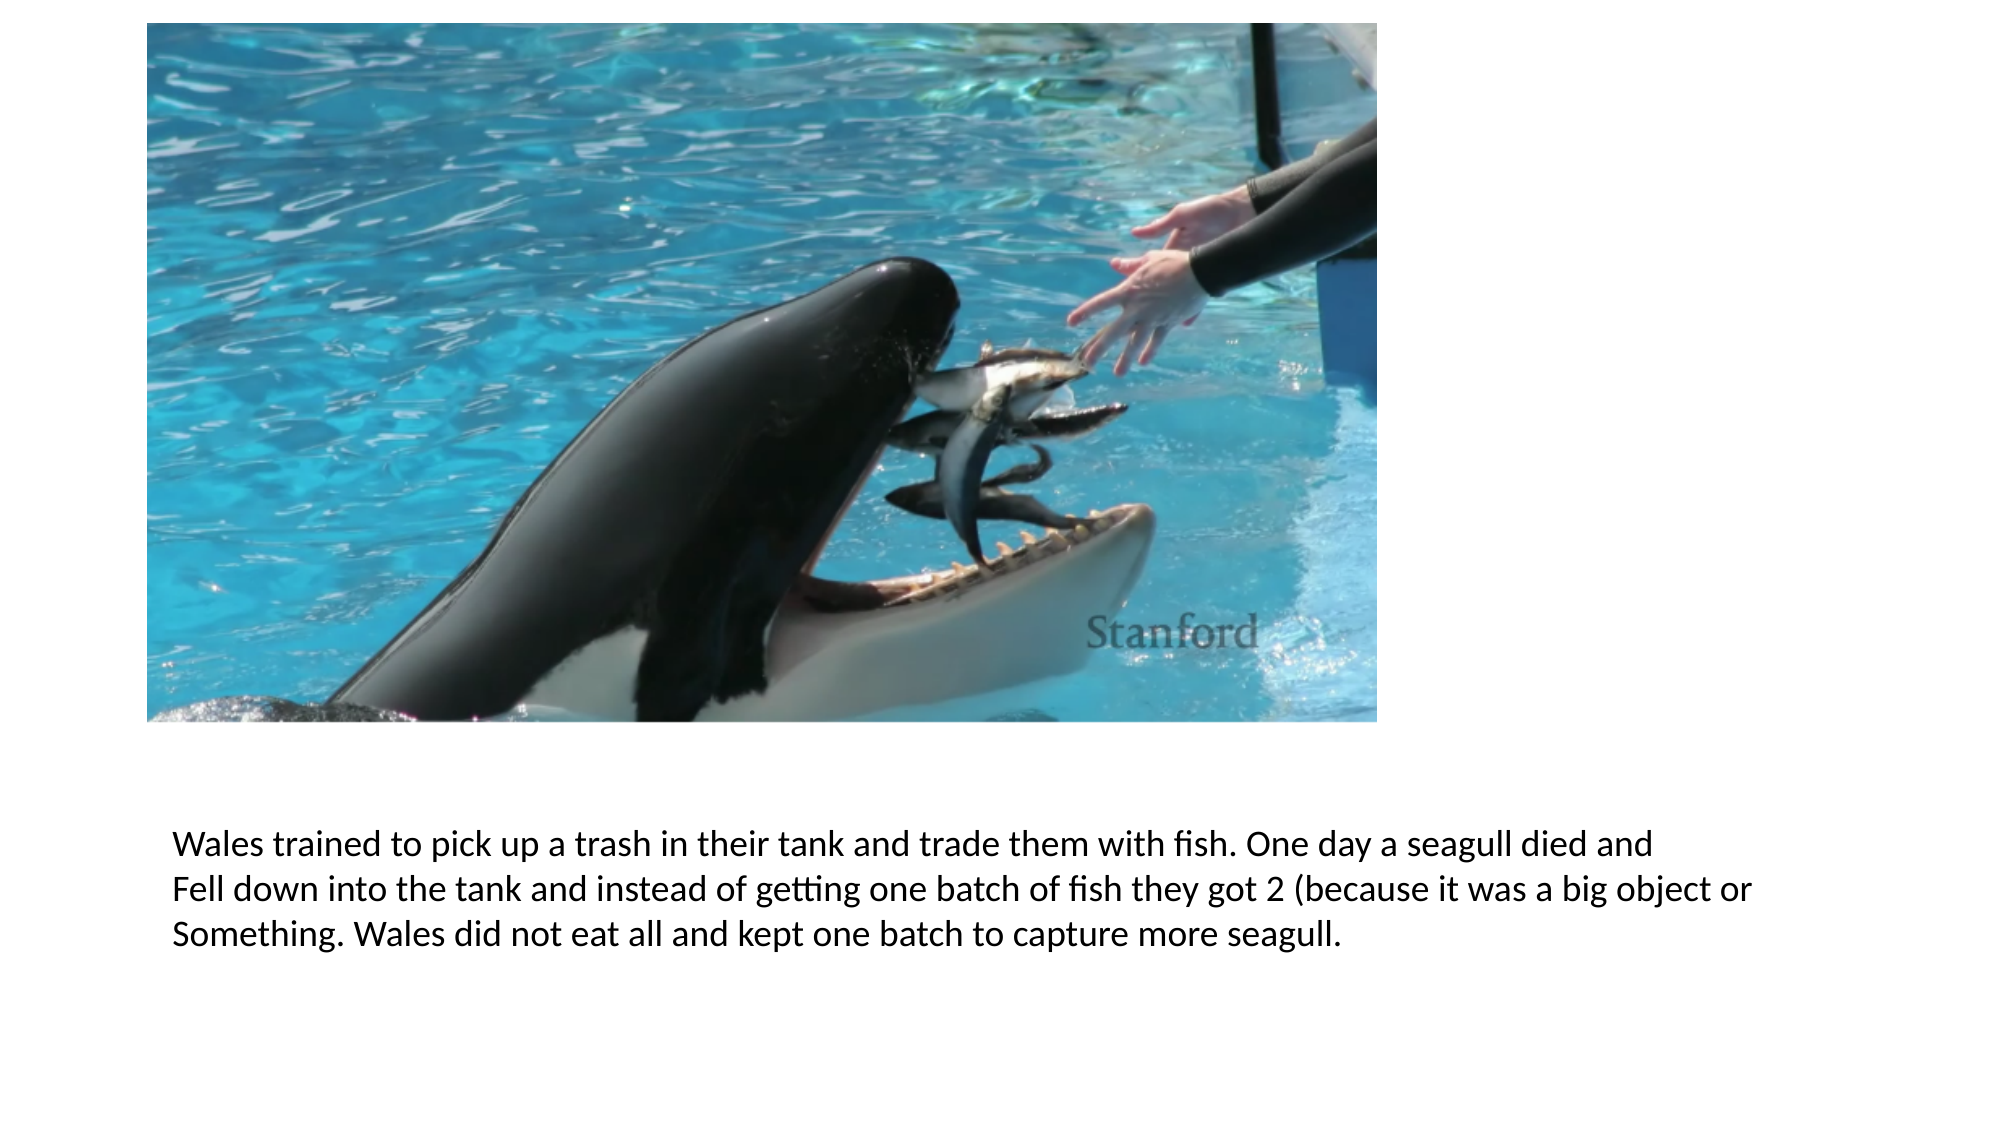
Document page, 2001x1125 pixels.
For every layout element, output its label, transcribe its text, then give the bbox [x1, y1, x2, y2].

picture [147, 23, 1377, 724]
text_box Wales trained to pick up a trash in their tank and trade them with fish. One day a seagull died and Fell down into the tank and instead of getting one batch of fish they got 2 (because it was a big object or Something. Wales did not eat all and kept one batch to capture more seagull. [157, 811, 1770, 961]
